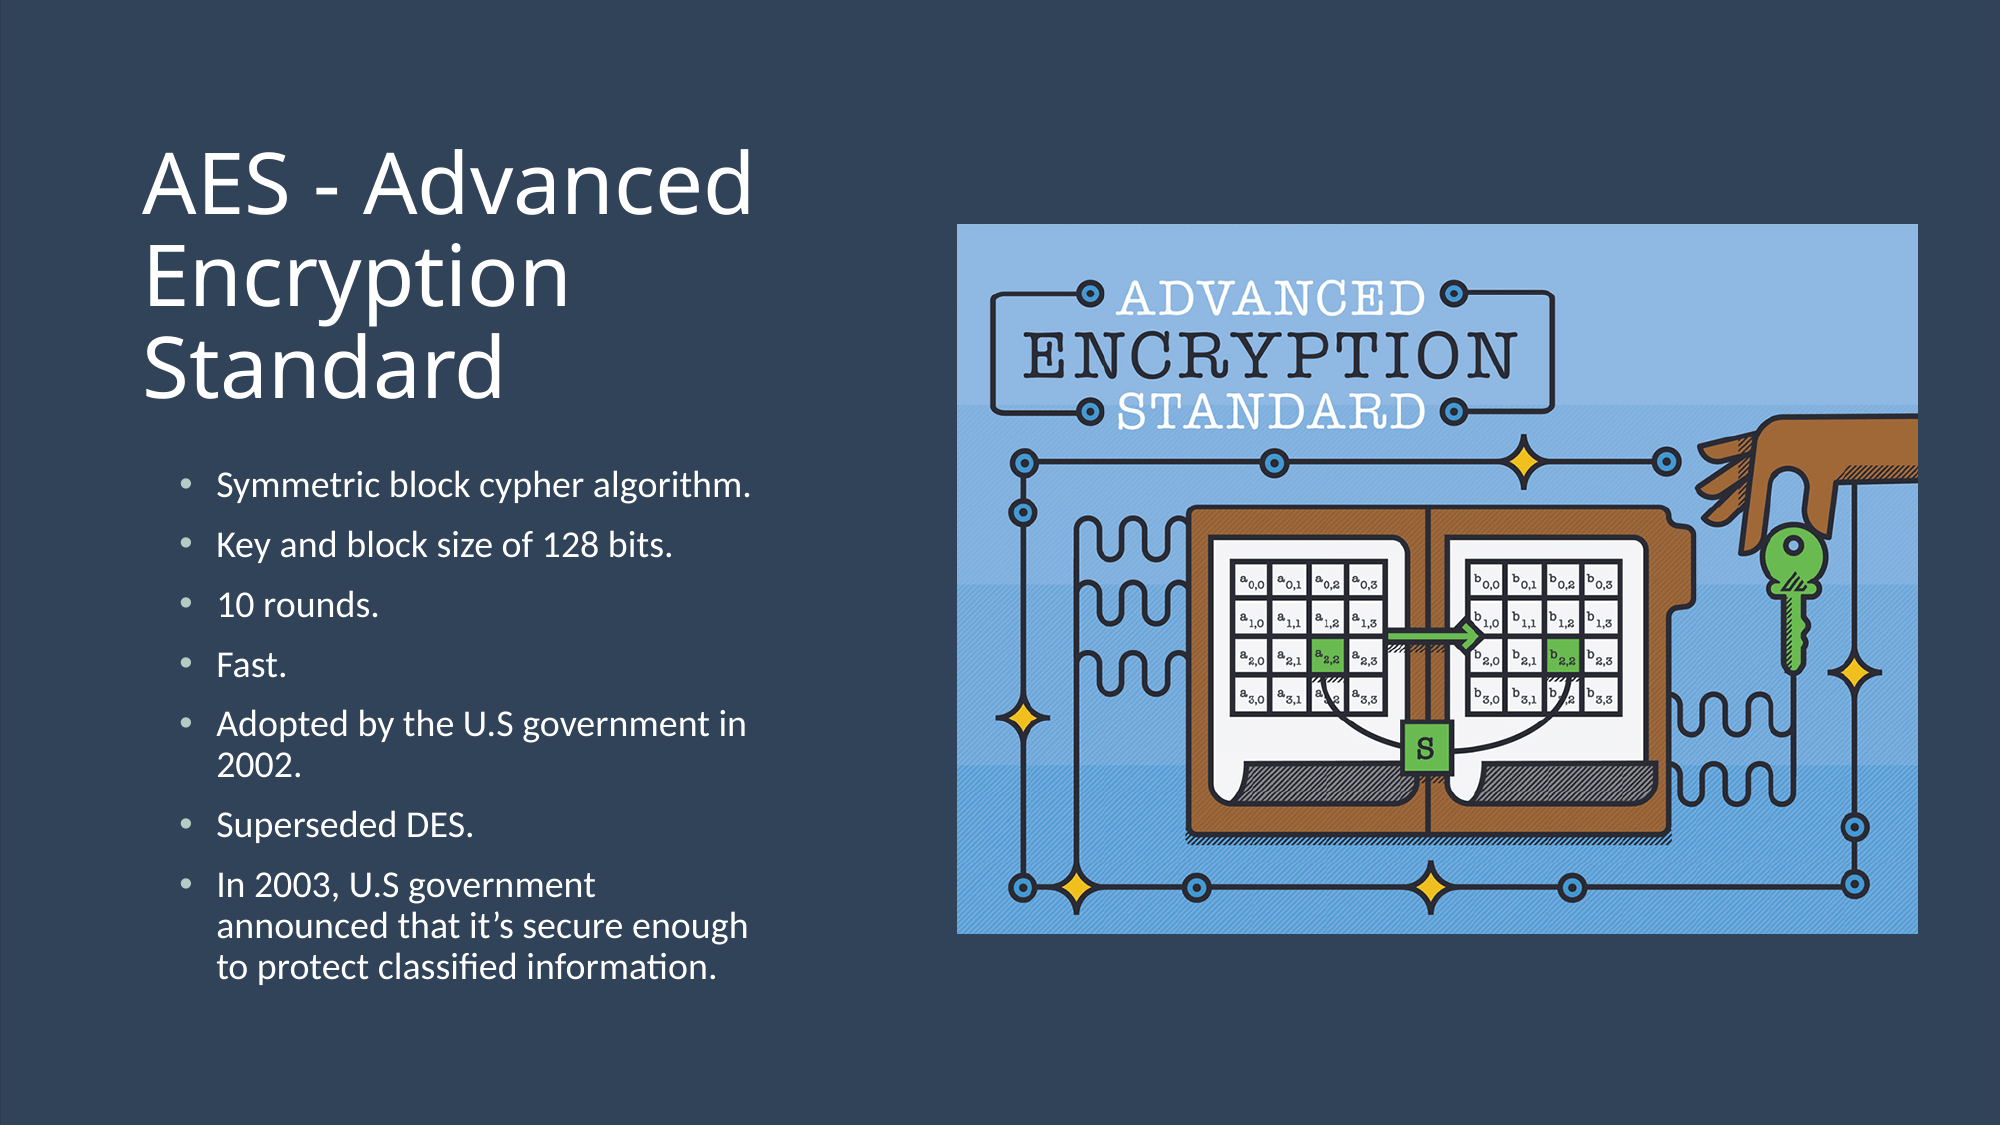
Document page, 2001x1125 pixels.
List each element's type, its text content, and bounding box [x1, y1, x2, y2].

picture [957, 224, 1918, 934]
title AES - Advanced Encryption Standard [127, 127, 776, 425]
list Symmetric block cypher algorithm. Key and block size of 128 bits. 10 rounds. Fast. Adopted by the U.S government in 2002. Superseded DES. In 2003, U.S government announced that it’s secure enough to protect classified information. [127, 457, 776, 1014]
